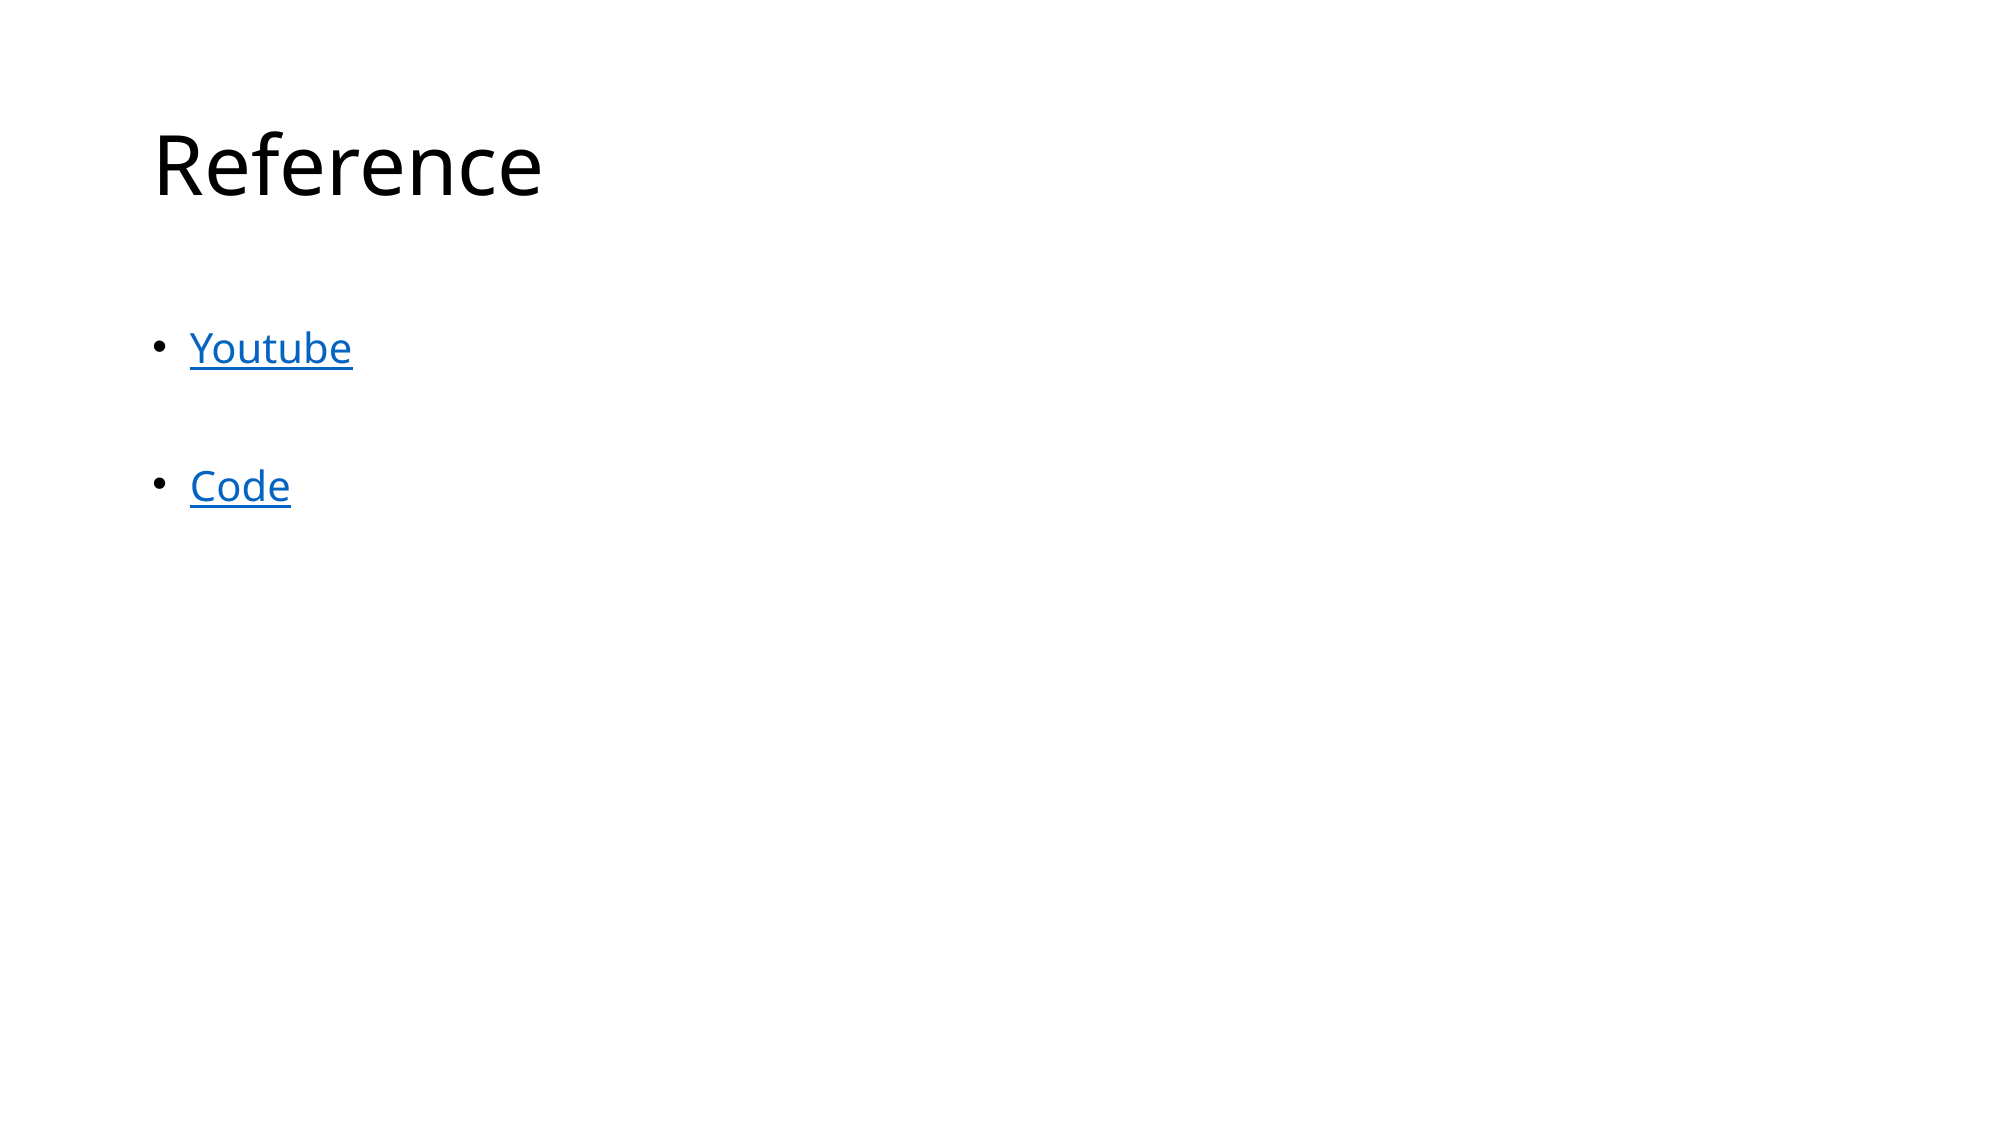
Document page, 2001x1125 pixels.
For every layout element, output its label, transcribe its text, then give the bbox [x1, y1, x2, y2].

title Reference [137, 59, 1863, 244]
list Youtube Code [137, 244, 1863, 980]
